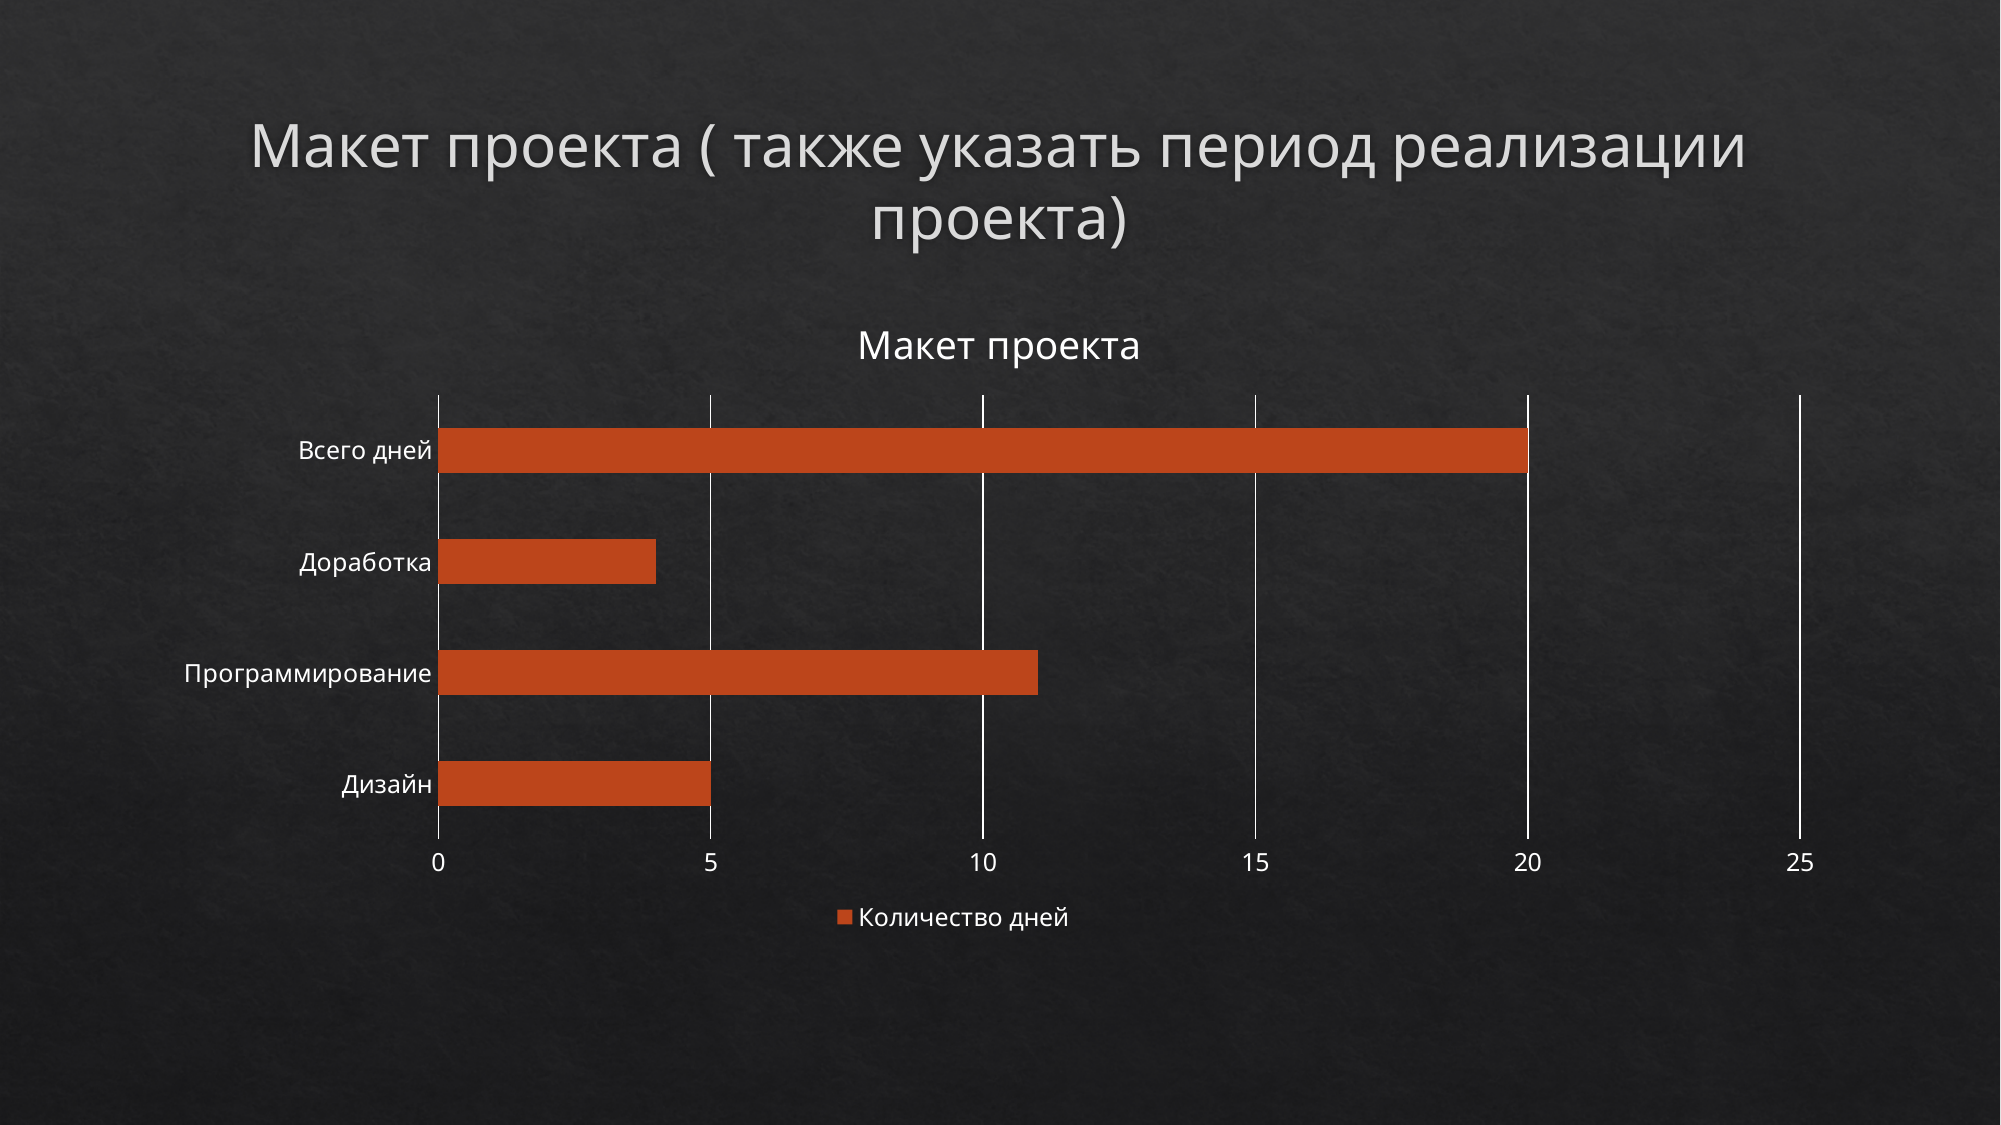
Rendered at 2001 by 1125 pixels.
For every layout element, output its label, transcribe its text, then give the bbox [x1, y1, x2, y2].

chart [149, 283, 1849, 951]
title Макет проекта ( также указать период реализации проекта) [149, 99, 1849, 260]
